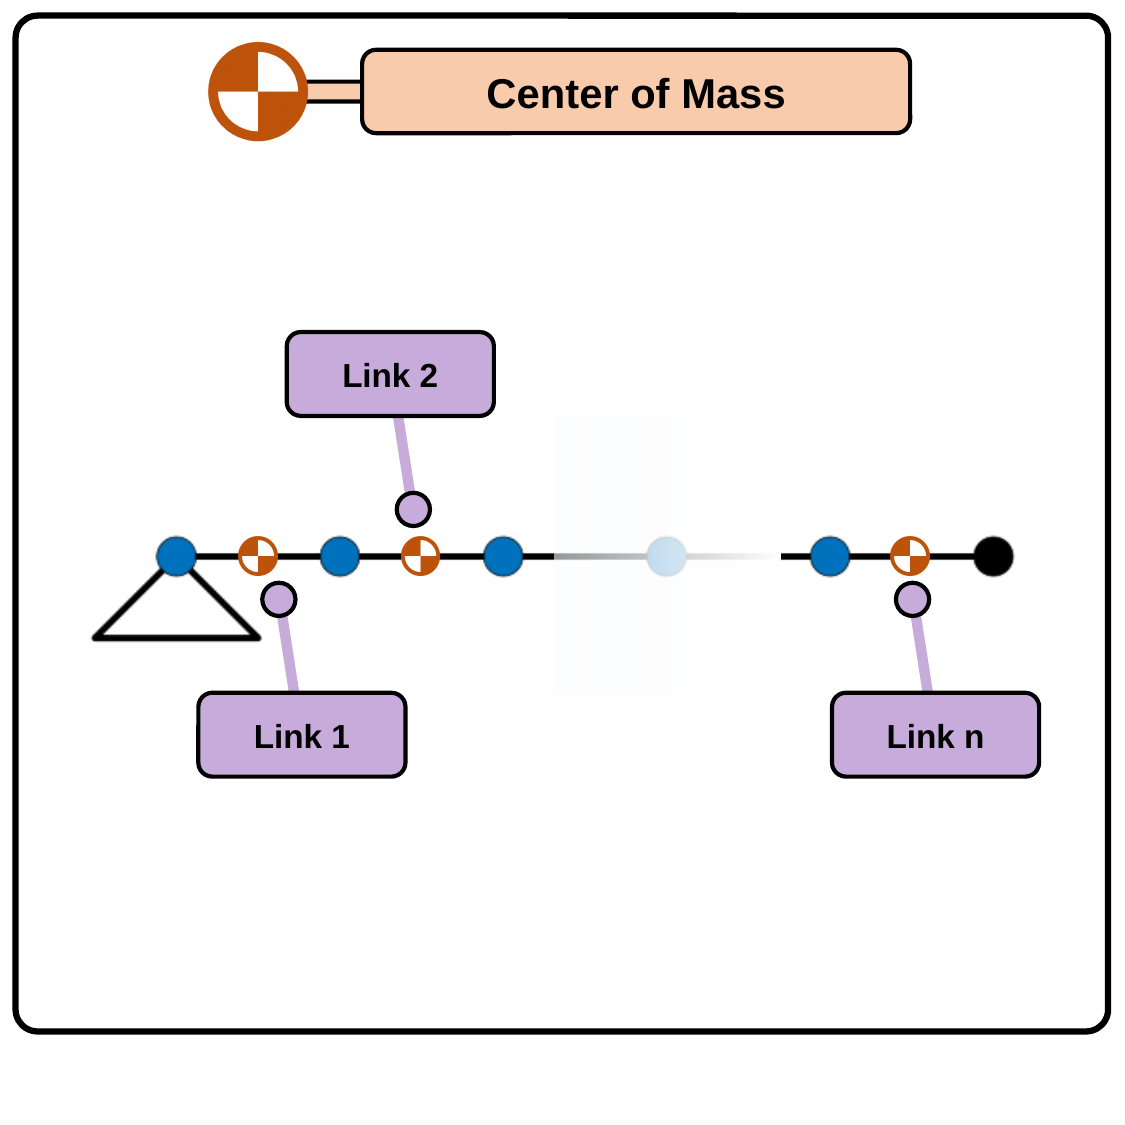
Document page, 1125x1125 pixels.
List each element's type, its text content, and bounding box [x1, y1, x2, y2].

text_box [198, 32, 318, 151]
text_box Center of Mass [361, 48, 912, 135]
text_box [886, 532, 934, 580]
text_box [397, 532, 444, 580]
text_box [234, 532, 282, 580]
text_box [14, 924, 1110, 1033]
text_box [0, 201, 1125, 924]
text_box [286, 332, 494, 526]
text_box [318, 80, 361, 103]
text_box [279, 598, 299, 723]
text_box [14, 14, 1110, 201]
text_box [913, 598, 933, 723]
